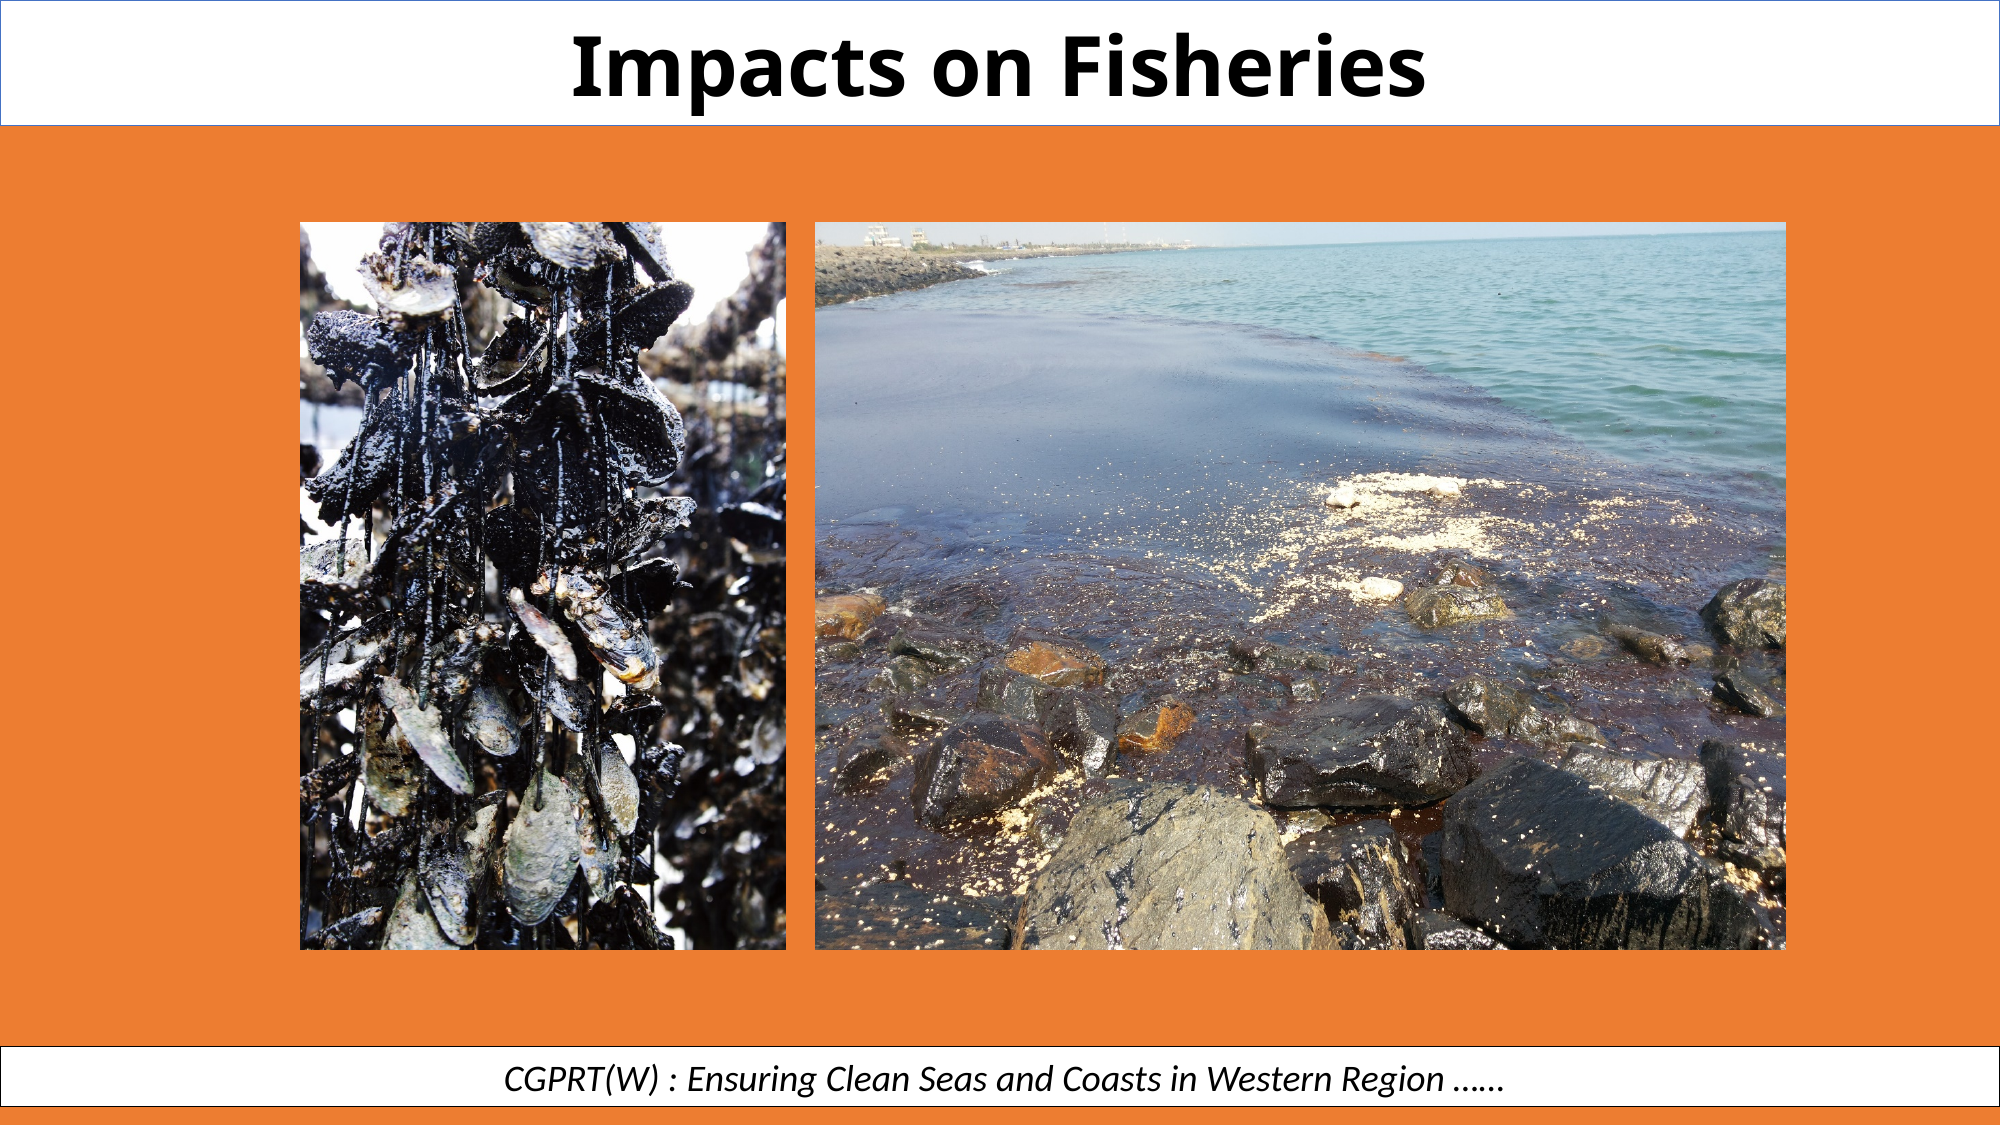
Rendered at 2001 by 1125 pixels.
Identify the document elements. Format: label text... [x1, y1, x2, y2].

text_box Impacts on Fisheries [127, 21, 1895, 118]
picture [815, 222, 1786, 950]
text_box CGPRT(W) : Ensuring Clean Seas and Coasts in Western Region …… [0, 1046, 2000, 1107]
picture [300, 222, 786, 950]
text_box [0, 0, 2000, 126]
